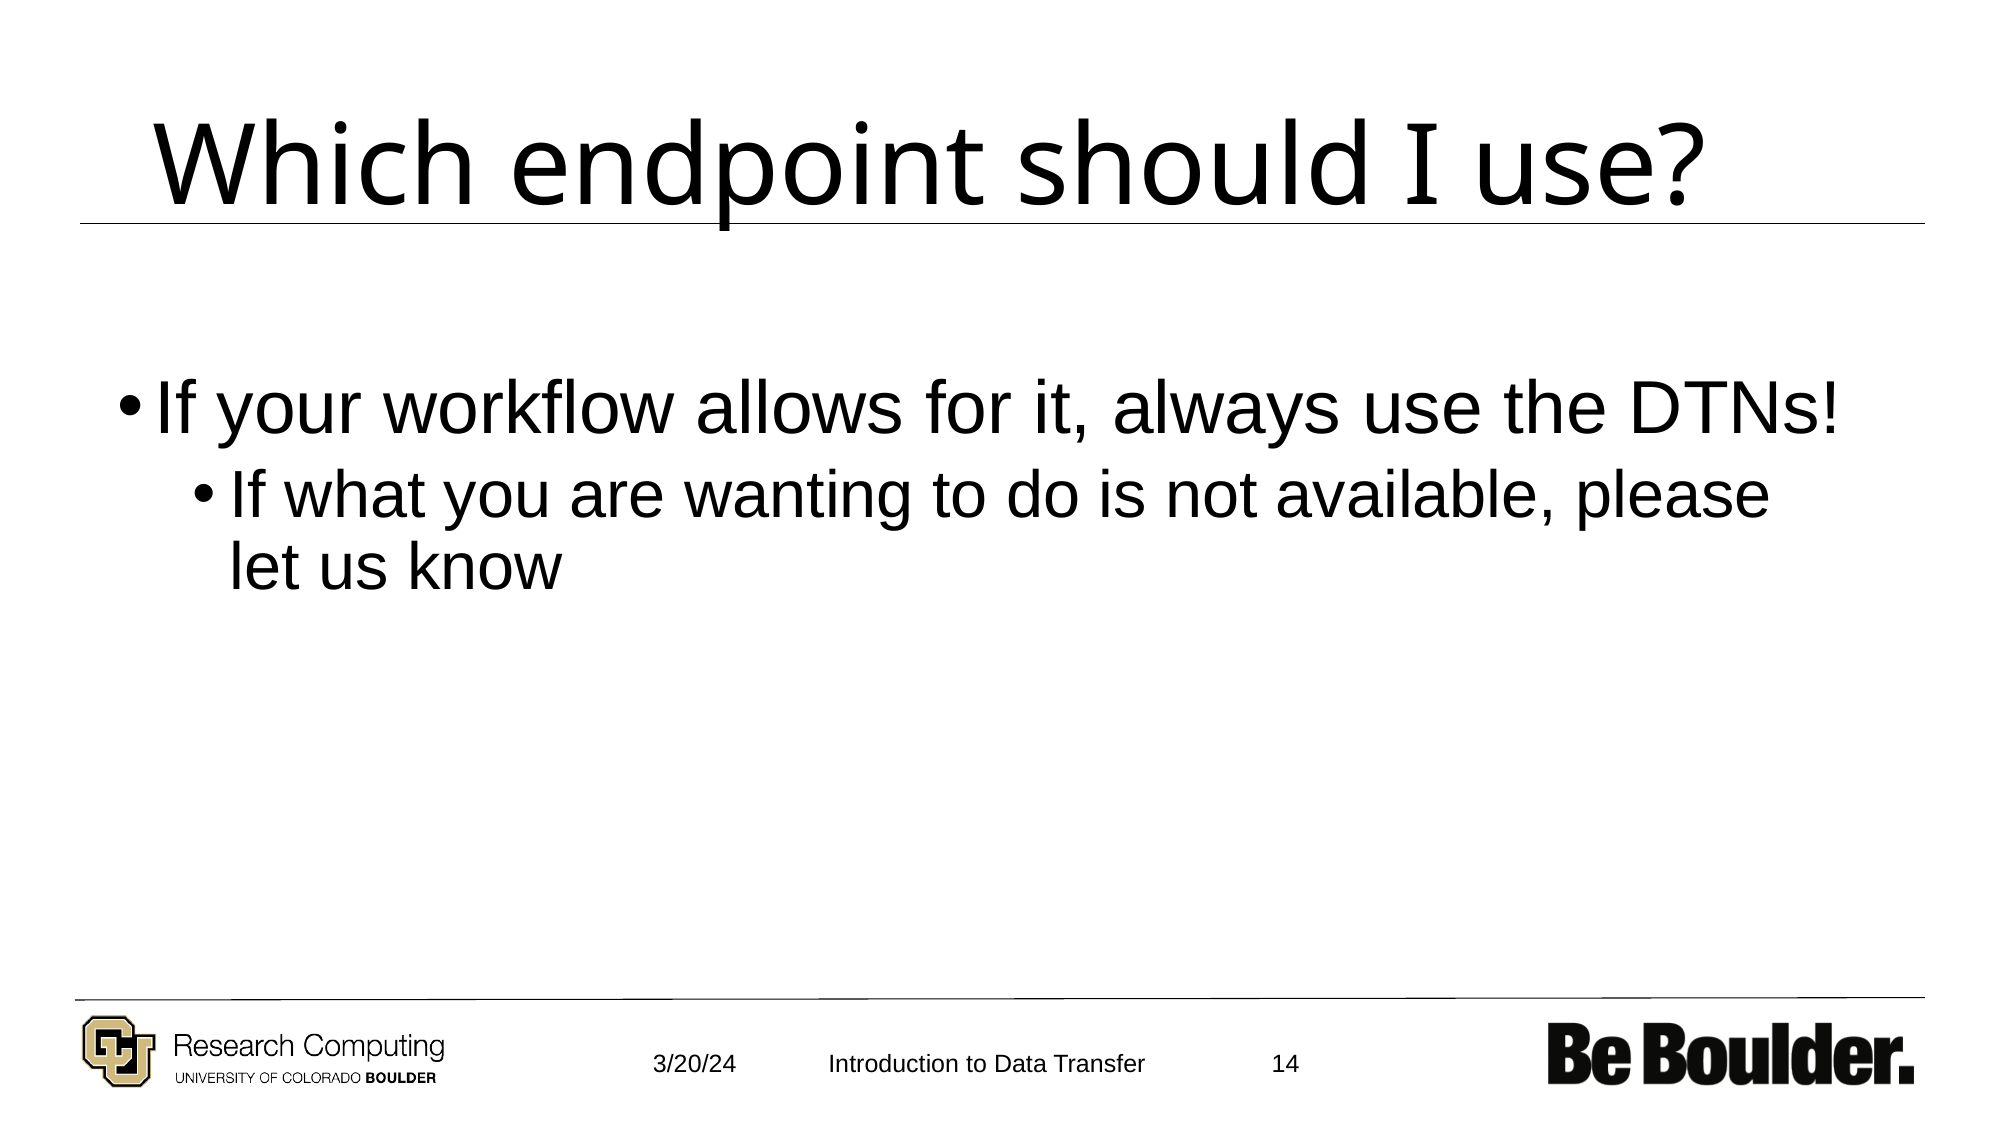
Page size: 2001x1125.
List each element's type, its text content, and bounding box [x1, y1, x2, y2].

footer Introduction to Data Transfer [772, 1032, 1202, 1093]
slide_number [637, 1032, 772, 1093]
slide_number 14 [1202, 1032, 1315, 1093]
title Which endpoint should I use? [137, 59, 1863, 278]
picture [1524, 1015, 1938, 1088]
picture [81, 1015, 444, 1088]
list If your workflow allows for it, always use the DTNs! If what you are wanting to do is not available, please let us know [102, 360, 1873, 765]
